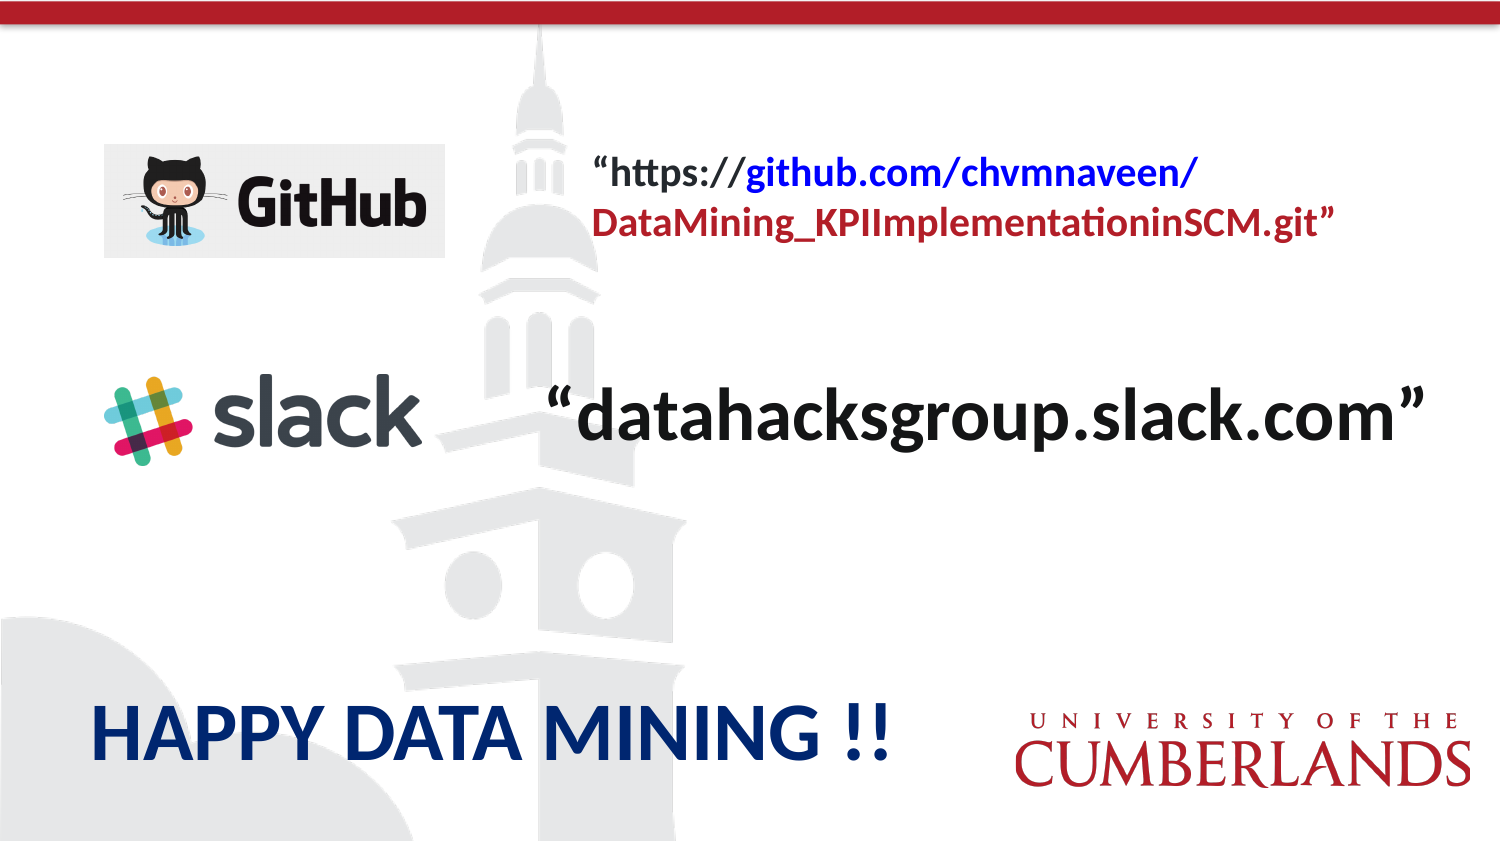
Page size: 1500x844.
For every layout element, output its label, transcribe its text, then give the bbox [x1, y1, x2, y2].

text_box HAPPY DATA MINING !! [692, 669, 953, 785]
text_box [0, 1, 1500, 25]
picture [0, 17, 687, 841]
picture [1015, 712, 1471, 789]
text_box “https://github.com/chvmnaveen/DataMining_KPIImplementationinSCM.git” [692, 144, 1367, 245]
text_box “datahacksgroup.slack.com” [692, 358, 1445, 464]
